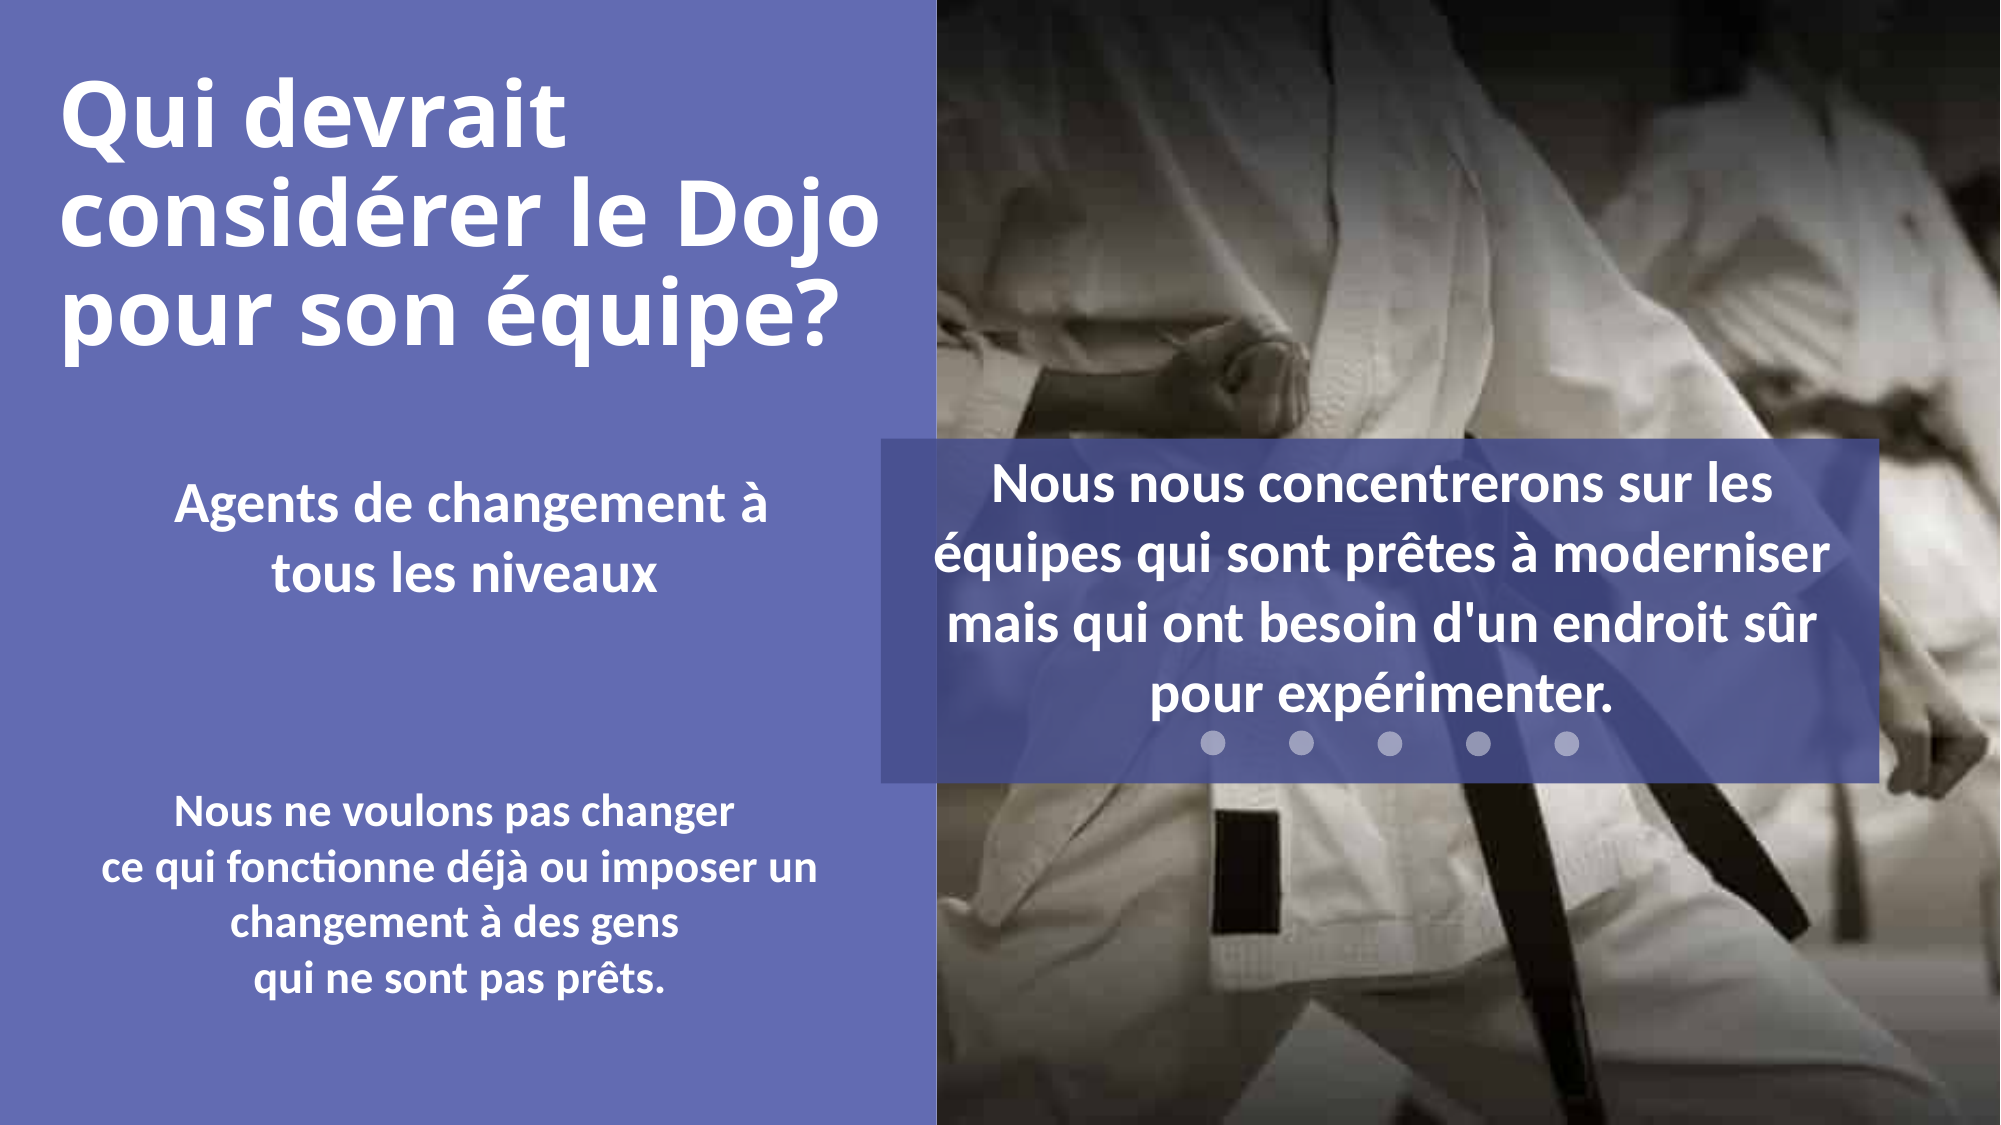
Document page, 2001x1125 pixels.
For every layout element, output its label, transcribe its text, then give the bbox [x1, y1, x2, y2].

picture [937, 0, 2000, 1125]
list Nous ne voulons pas changer ​ ce qui fonctionne déjà ou imposer un changement à des gens ​ qui ne sont pas prêts. [43, 772, 877, 1011]
list Agents de changement à tous les niveaux ​ [116, 457, 827, 643]
list Nous nous concentrerons sur les équipes qui sont prêtes à moderniser mais qui ont besoin d'un endroit sûr pour expérimenter.​ [910, 436, 1854, 643]
title Qui devrait considérer le Dojo pour son équipe?​ [43, 61, 901, 378]
